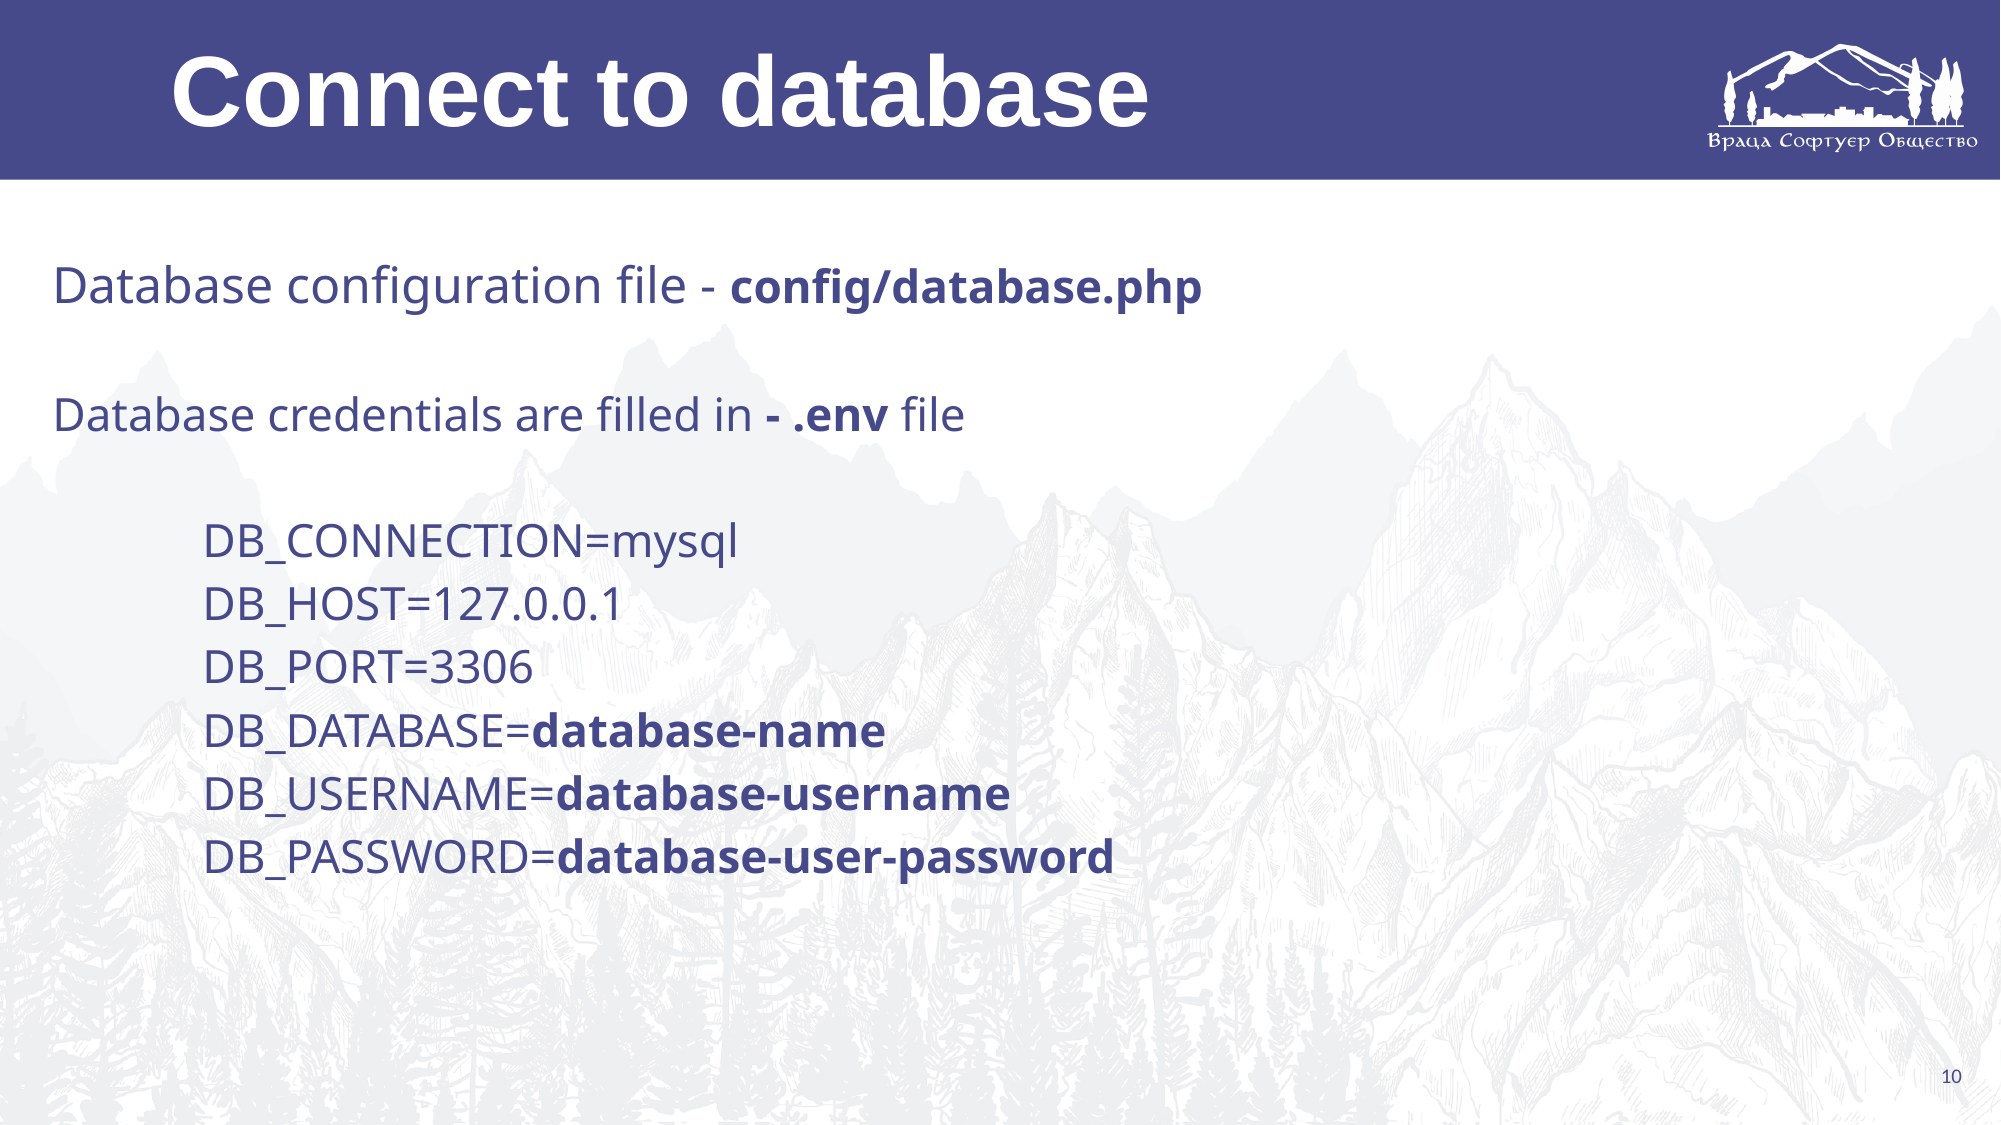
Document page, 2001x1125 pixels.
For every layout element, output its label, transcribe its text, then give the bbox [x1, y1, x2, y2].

picture [1703, 19, 1981, 165]
text_box Connect to database [0, 6, 1489, 161]
slide_number 10 [1897, 1049, 1968, 1101]
list Database configuration file - config/database.php Database credentials are filled in - .env file DB_CONNECTION=mysql DB_HOST=127.0.0.1 DB_PORT=3306 DB_DATABASE=database-name DB_USERNAME=database-username DB_PASSWORD=database-user-password [32, 224, 1846, 1012]
